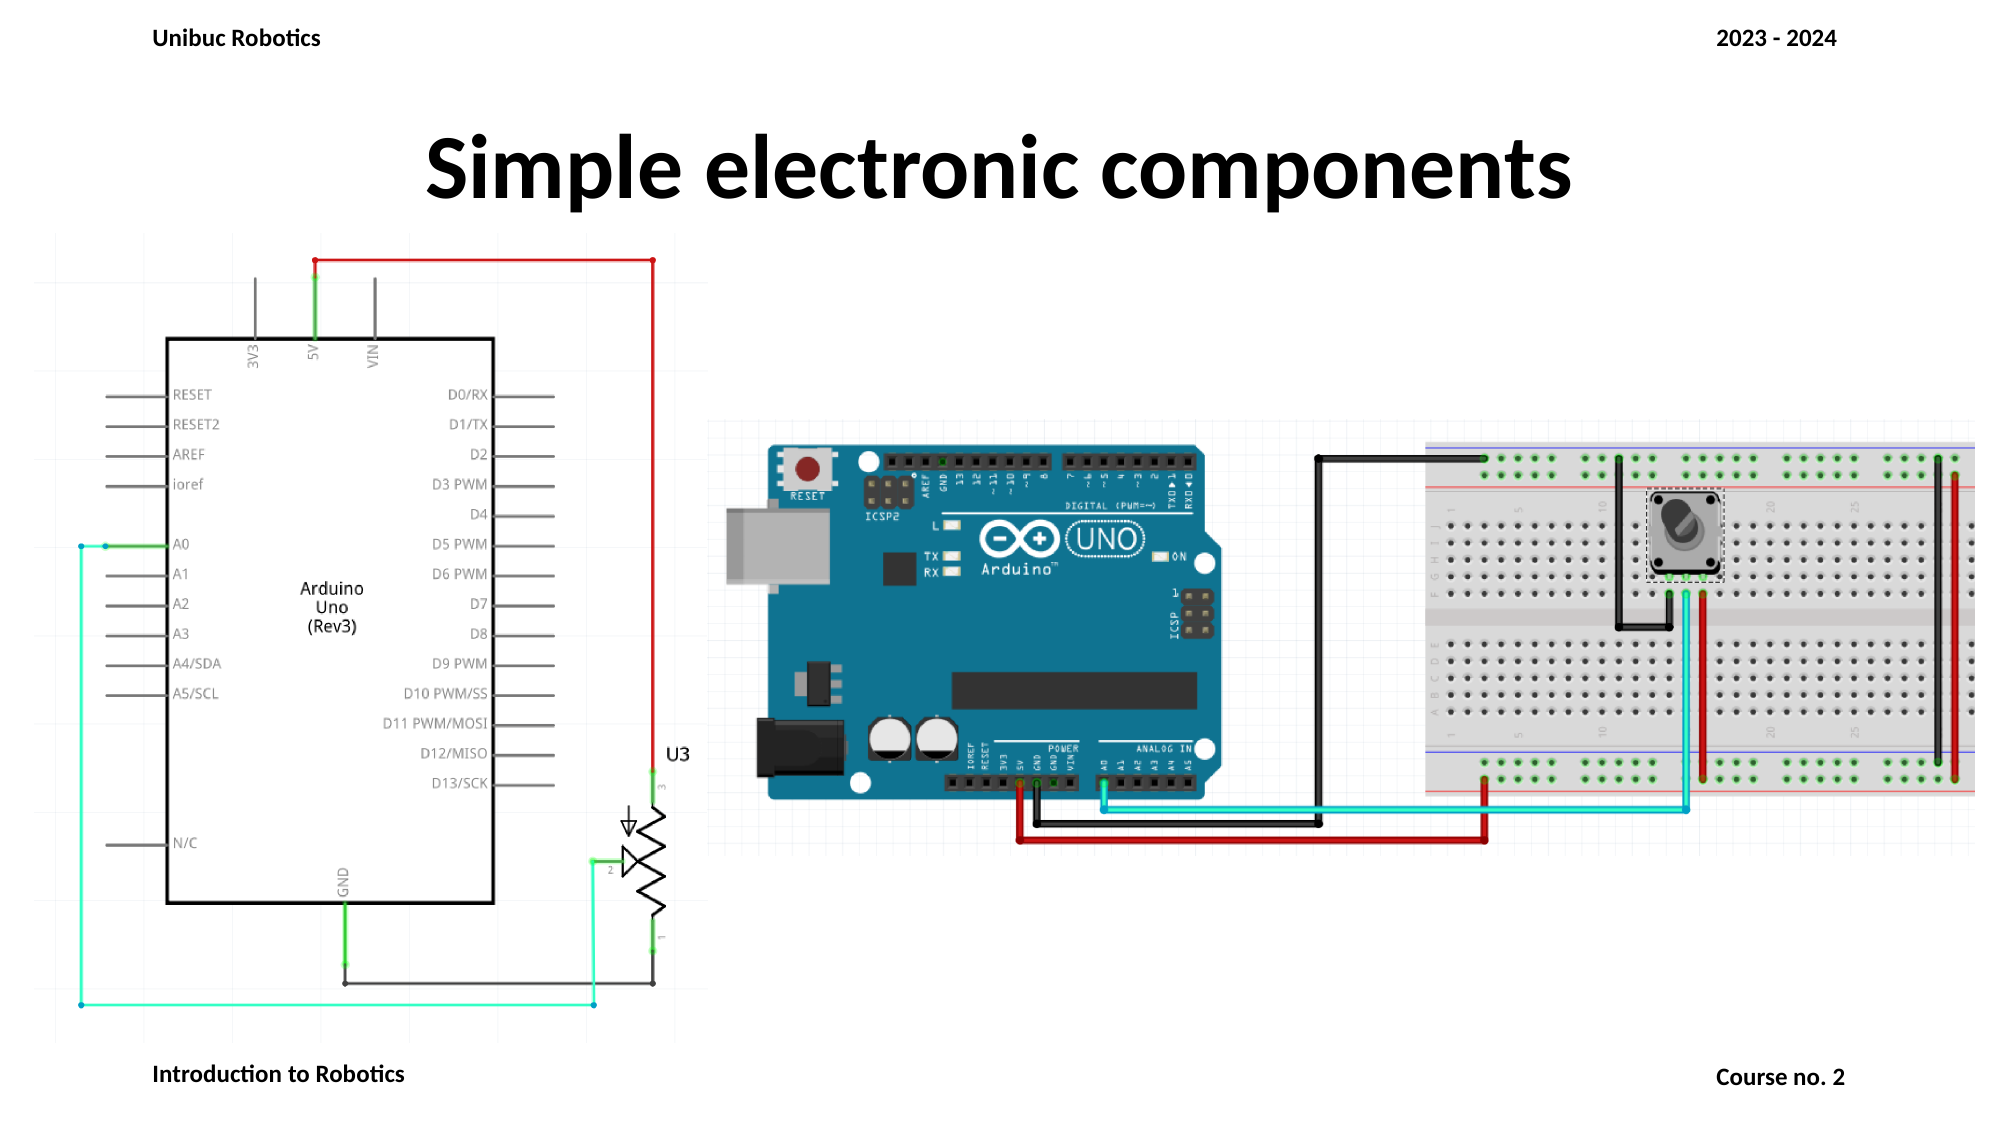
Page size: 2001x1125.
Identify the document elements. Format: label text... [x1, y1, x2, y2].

picture [34, 232, 1976, 1043]
title Simple electronic components [137, 59, 1863, 278]
